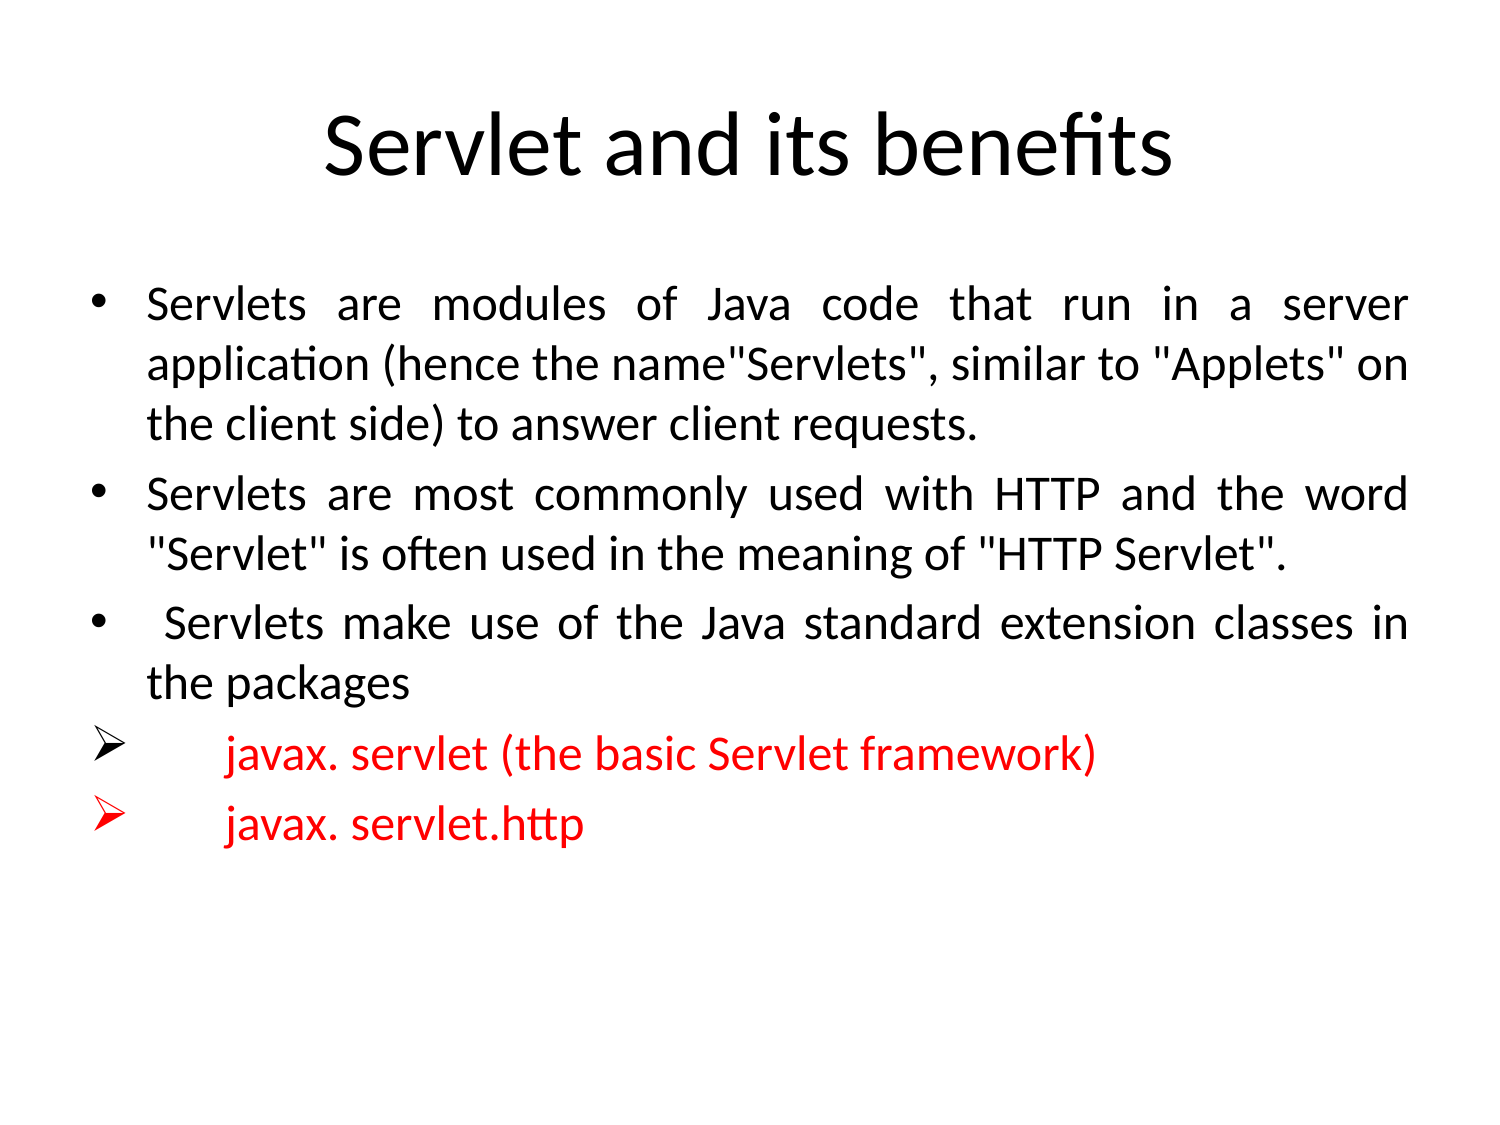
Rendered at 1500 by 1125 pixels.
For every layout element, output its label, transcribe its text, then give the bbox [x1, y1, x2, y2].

title Servlet and its benefits [75, 45, 1425, 233]
list Servlets are modules of Java code that run in a server application (hence the name"Servlets", similar to "Applets" on the client side) to answer client requests. Servlets are most commonly used with HTTP and the word "Servlet" is often used in the meaning of "HTTP Servlet". Servlets make use of the Java standard extension classes in the packages javax. servlet (the basic Servlet framework) javax. servlet.http [75, 262, 1425, 1005]
